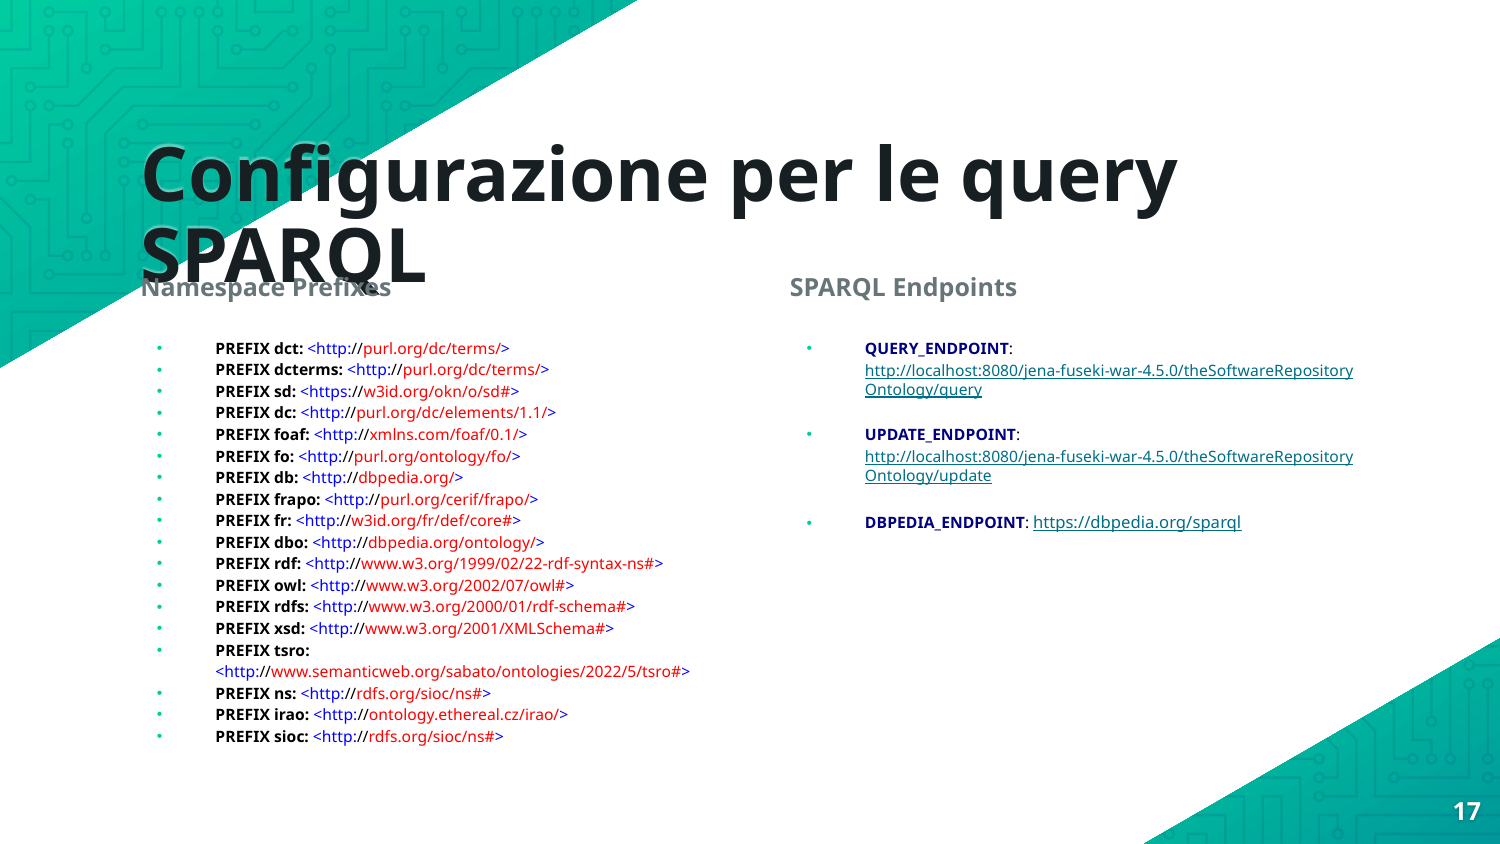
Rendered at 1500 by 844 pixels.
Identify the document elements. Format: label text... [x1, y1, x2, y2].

list SPARQL Endpoints QUERY_ENDPOINT: http://localhost:8080/jena-fuseki-war-4.5.0/theSoftwareRepositoryOntology/query UPDATE_ENDPOINT: http://localhost:8080/jena-fuseki-war-4.5.0/theSoftwareRepositoryOntology/update DBPEDIA_ENDPOINT: https://dbpedia.org/sparql [789, 267, 1360, 738]
list Namespace Prefixes PREFIX dct: <http://purl.org/dc/terms/> PREFIX dcterms: <http://purl.org/dc/terms/> PREFIX sd: <https://w3id.org/okn/o/sd#> PREFIX dc: <http://purl.org/dc/elements/1.1/> PREFIX foaf: <http://xmlns.com/foaf/0.1/> PREFIX fo: <http://purl.org/ontology/fo/> PREFIX db: <http://dbpedia.org/> PREFIX frapo: <http://purl.org/cerif/frapo/> PREFIX fr: <http://w3id.org/fr/def/core#> PREFIX dbo: <http://dbpedia.org/ontology/> PREFIX rdf: <http://www.w3.org/1999/02/22-rdf-syntax-ns#> PREFIX owl: <http://www.w3.org/2002/07/owl#> PREFIX rdfs: <http://www.w3.org/2000/01/rdf-schema#> PREFIX xsd: <http://www.w3.org/2001/XMLSchema#> PREFIX tsro: <http://www.semanticweb.org/sabato/ontologies/2022/5/tsro#> PREFIX ns: <http://rdfs.org/sioc/ns#> PREFIX irao: <http://ontology.ethereal.cz/irao/> PREFIX sioc: <http://rdfs.org/sioc/ns#> [140, 267, 769, 738]
title Configurazione per le query SPARQL [140, 137, 1360, 219]
slide_number 17 [1391, 779, 1482, 844]
